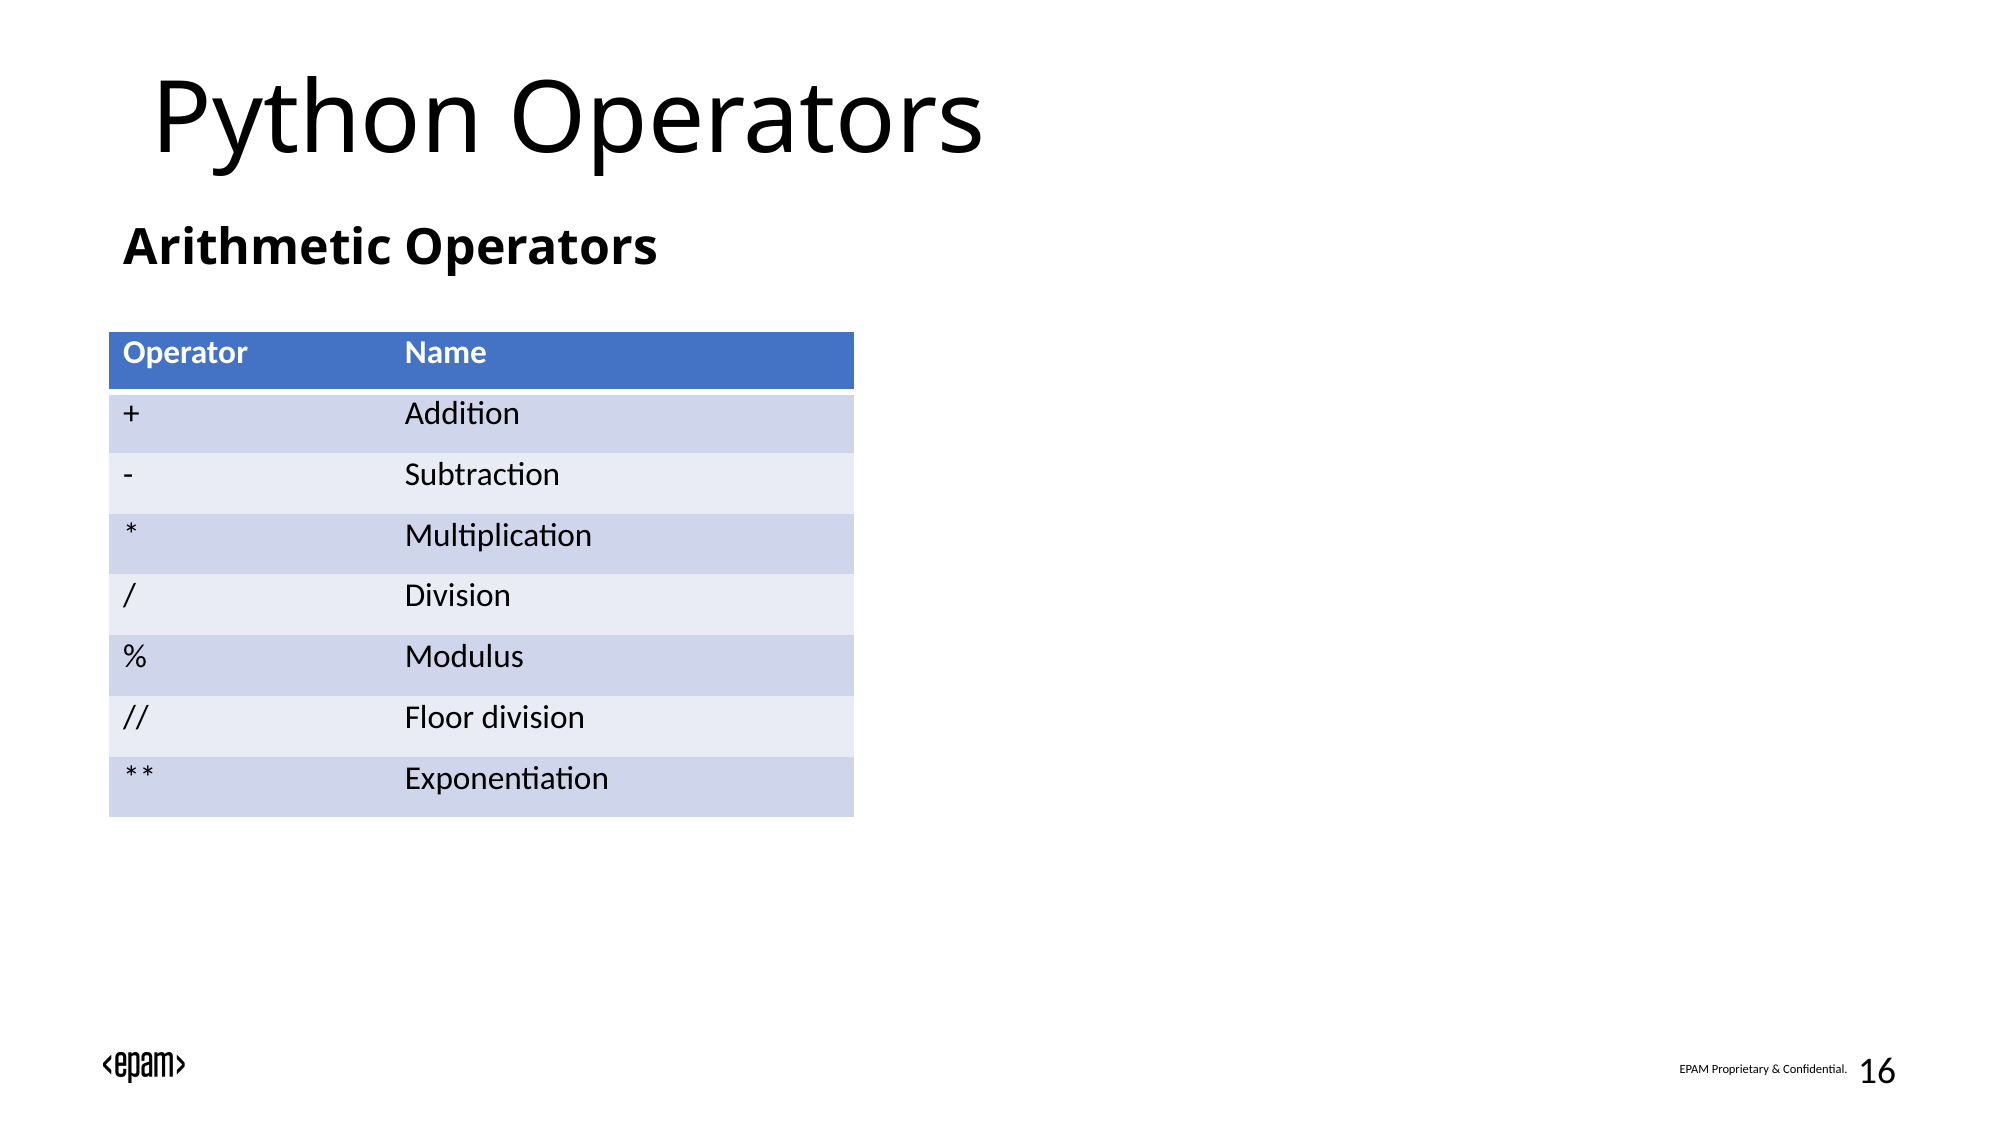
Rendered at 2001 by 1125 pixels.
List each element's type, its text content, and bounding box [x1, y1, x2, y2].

table_cell ** [109, 757, 390, 817]
table_cell Addition [390, 395, 854, 453]
table_header Name [390, 332, 854, 389]
text_box Python Operators [151, 52, 1354, 158]
table_cell / [109, 574, 390, 635]
table_cell % [109, 635, 390, 696]
table_cell Exponentiation [390, 757, 854, 817]
table_cell + [109, 395, 390, 453]
text_box Arithmetic Operators [108, 206, 1109, 282]
table_cell Subtraction [390, 453, 854, 514]
table_cell // [109, 696, 390, 757]
table_cell Division [390, 574, 854, 635]
table_cell Floor division [390, 696, 854, 757]
table_header Operator [109, 332, 390, 389]
table_cell Multiplication [390, 514, 854, 574]
table_cell * [109, 514, 390, 574]
table_cell - [109, 453, 390, 514]
table_cell Modulus [390, 635, 854, 696]
